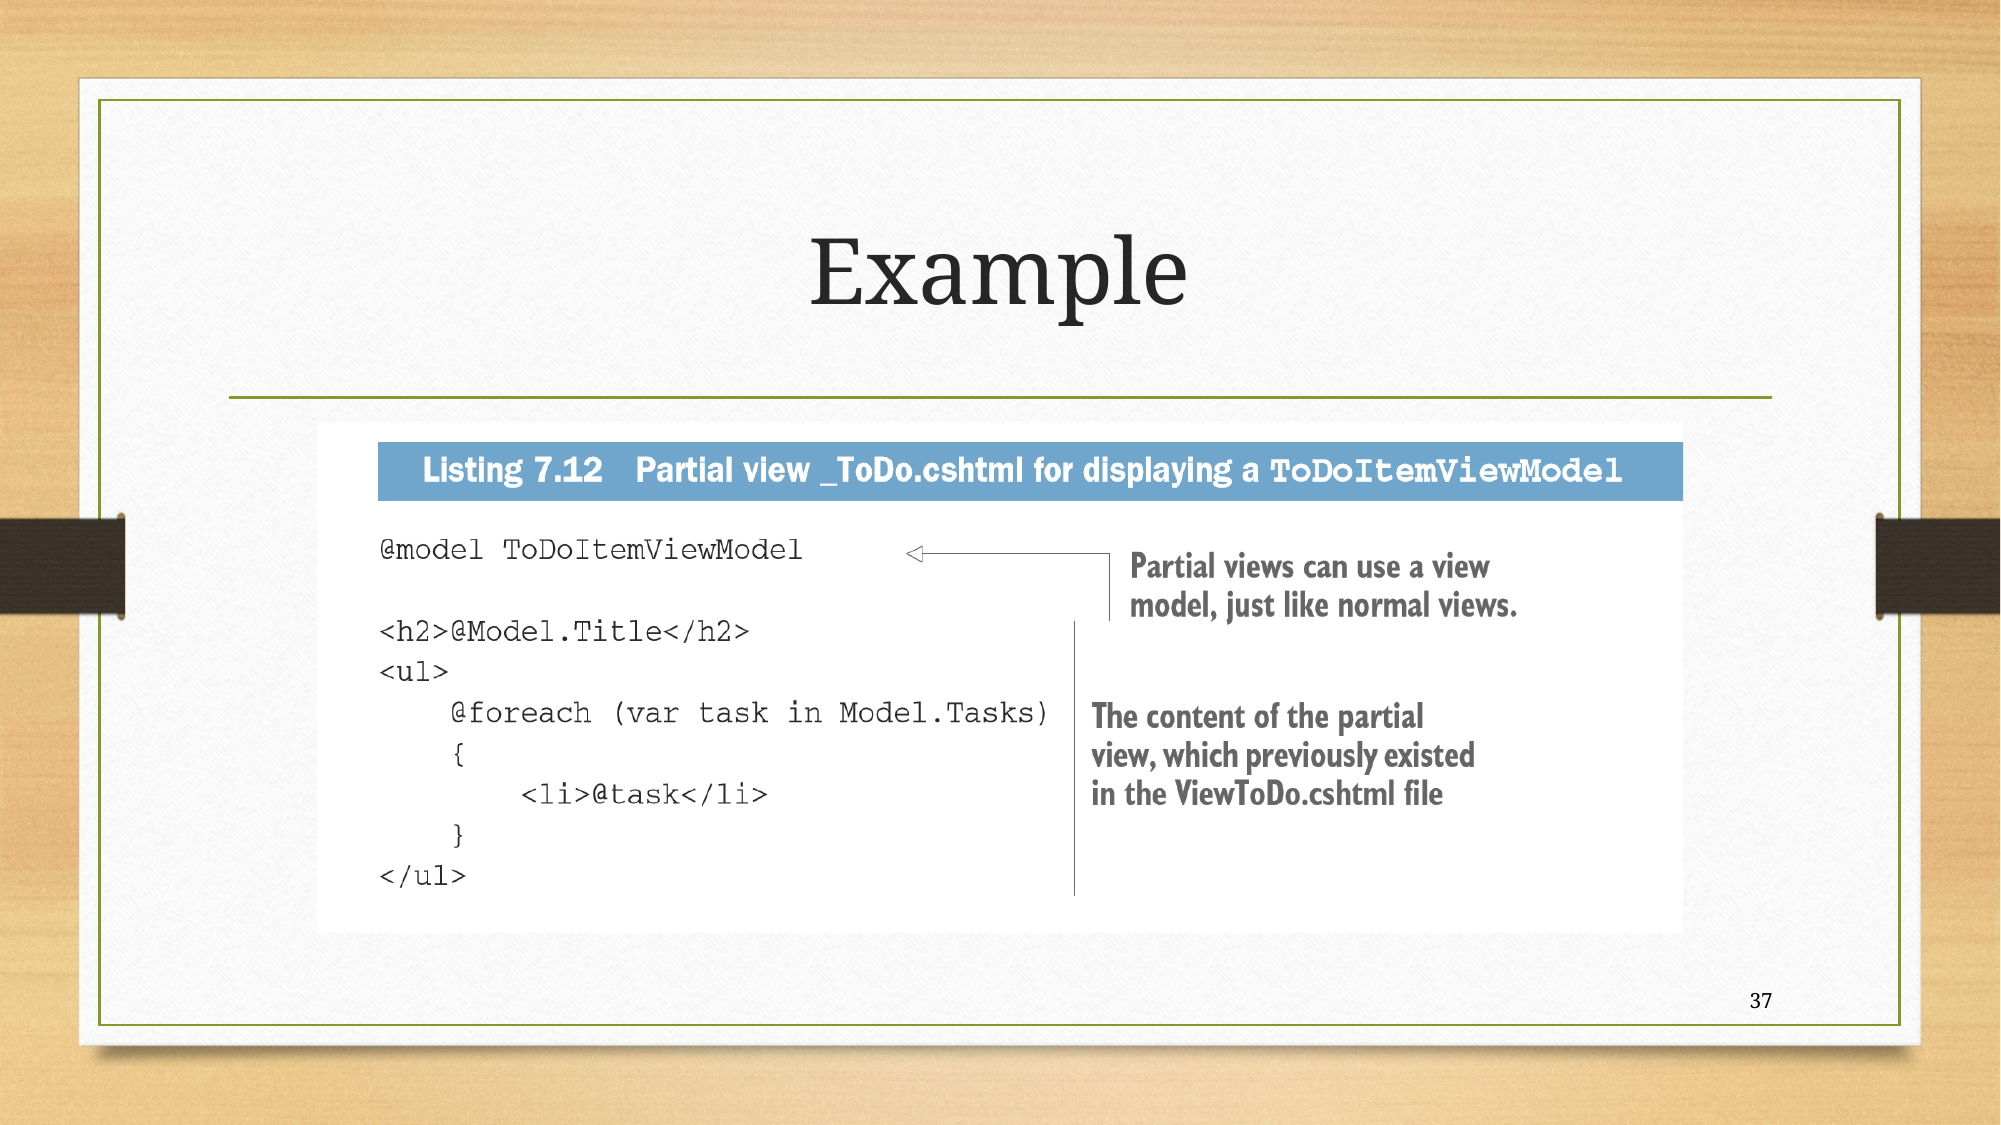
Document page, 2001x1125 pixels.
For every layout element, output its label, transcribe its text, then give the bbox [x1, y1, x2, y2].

slide_number 37 [1698, 979, 1788, 1025]
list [316, 421, 1684, 933]
picture [0, 0, 2001, 1125]
title Example [212, 161, 1788, 375]
